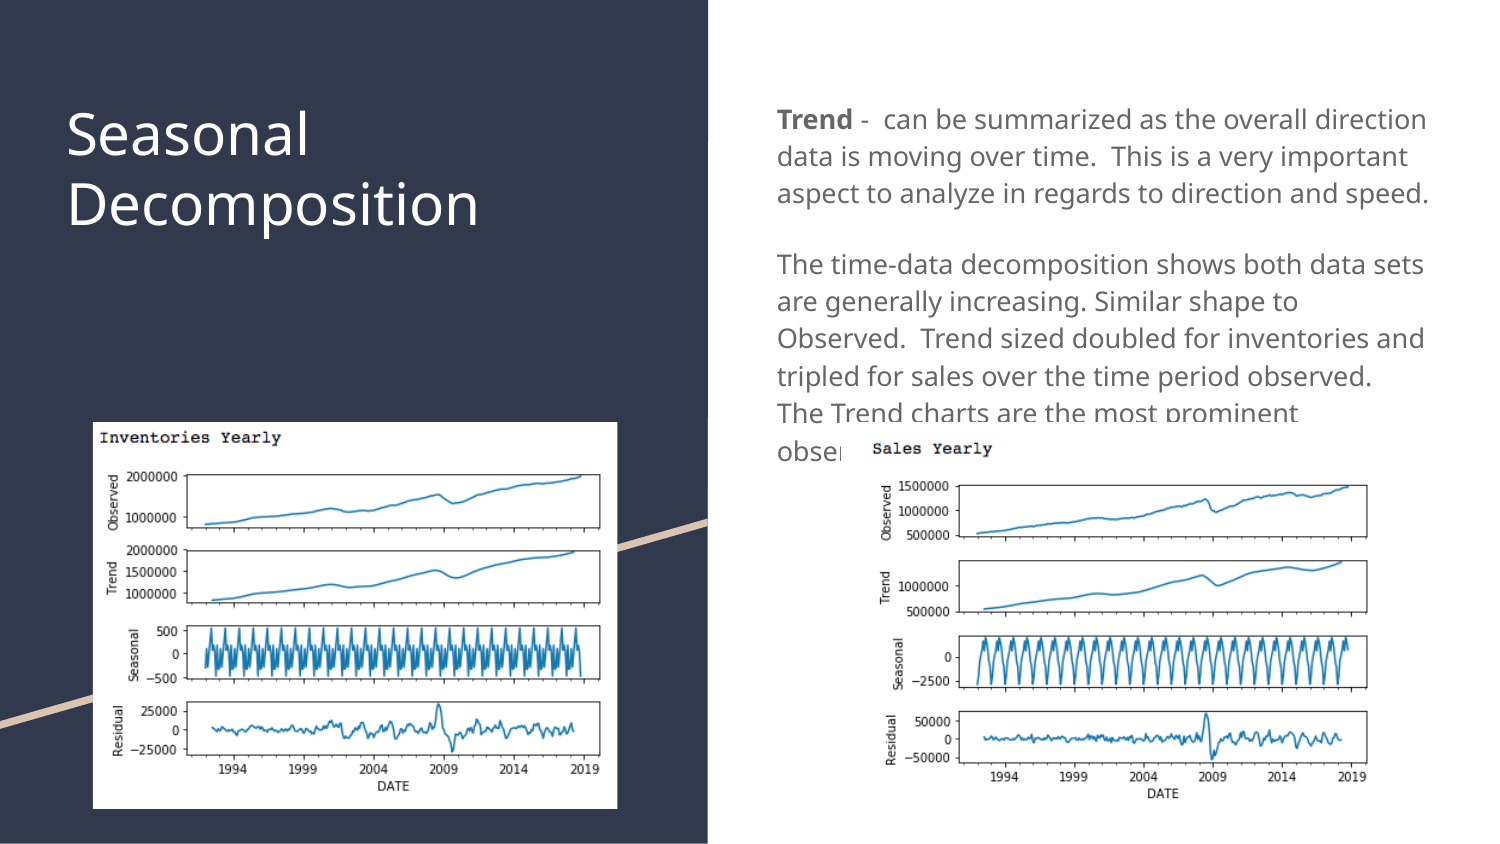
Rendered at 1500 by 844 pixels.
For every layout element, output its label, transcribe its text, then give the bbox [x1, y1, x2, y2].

picture [92, 422, 618, 809]
picture [840, 422, 1397, 817]
list Trend - can be summarized as the overall direction data is moving over time. This is a very important aspect to analyze in regards to direction and speed. The time-data decomposition shows both data sets are generally increasing. Similar shape to Observed. Trend sized doubled for inventories and tripled for sales over the time period observed. The Trend charts are the most prominent observation. [761, 82, 1446, 755]
title Seasonal Decomposition [51, 82, 660, 494]
